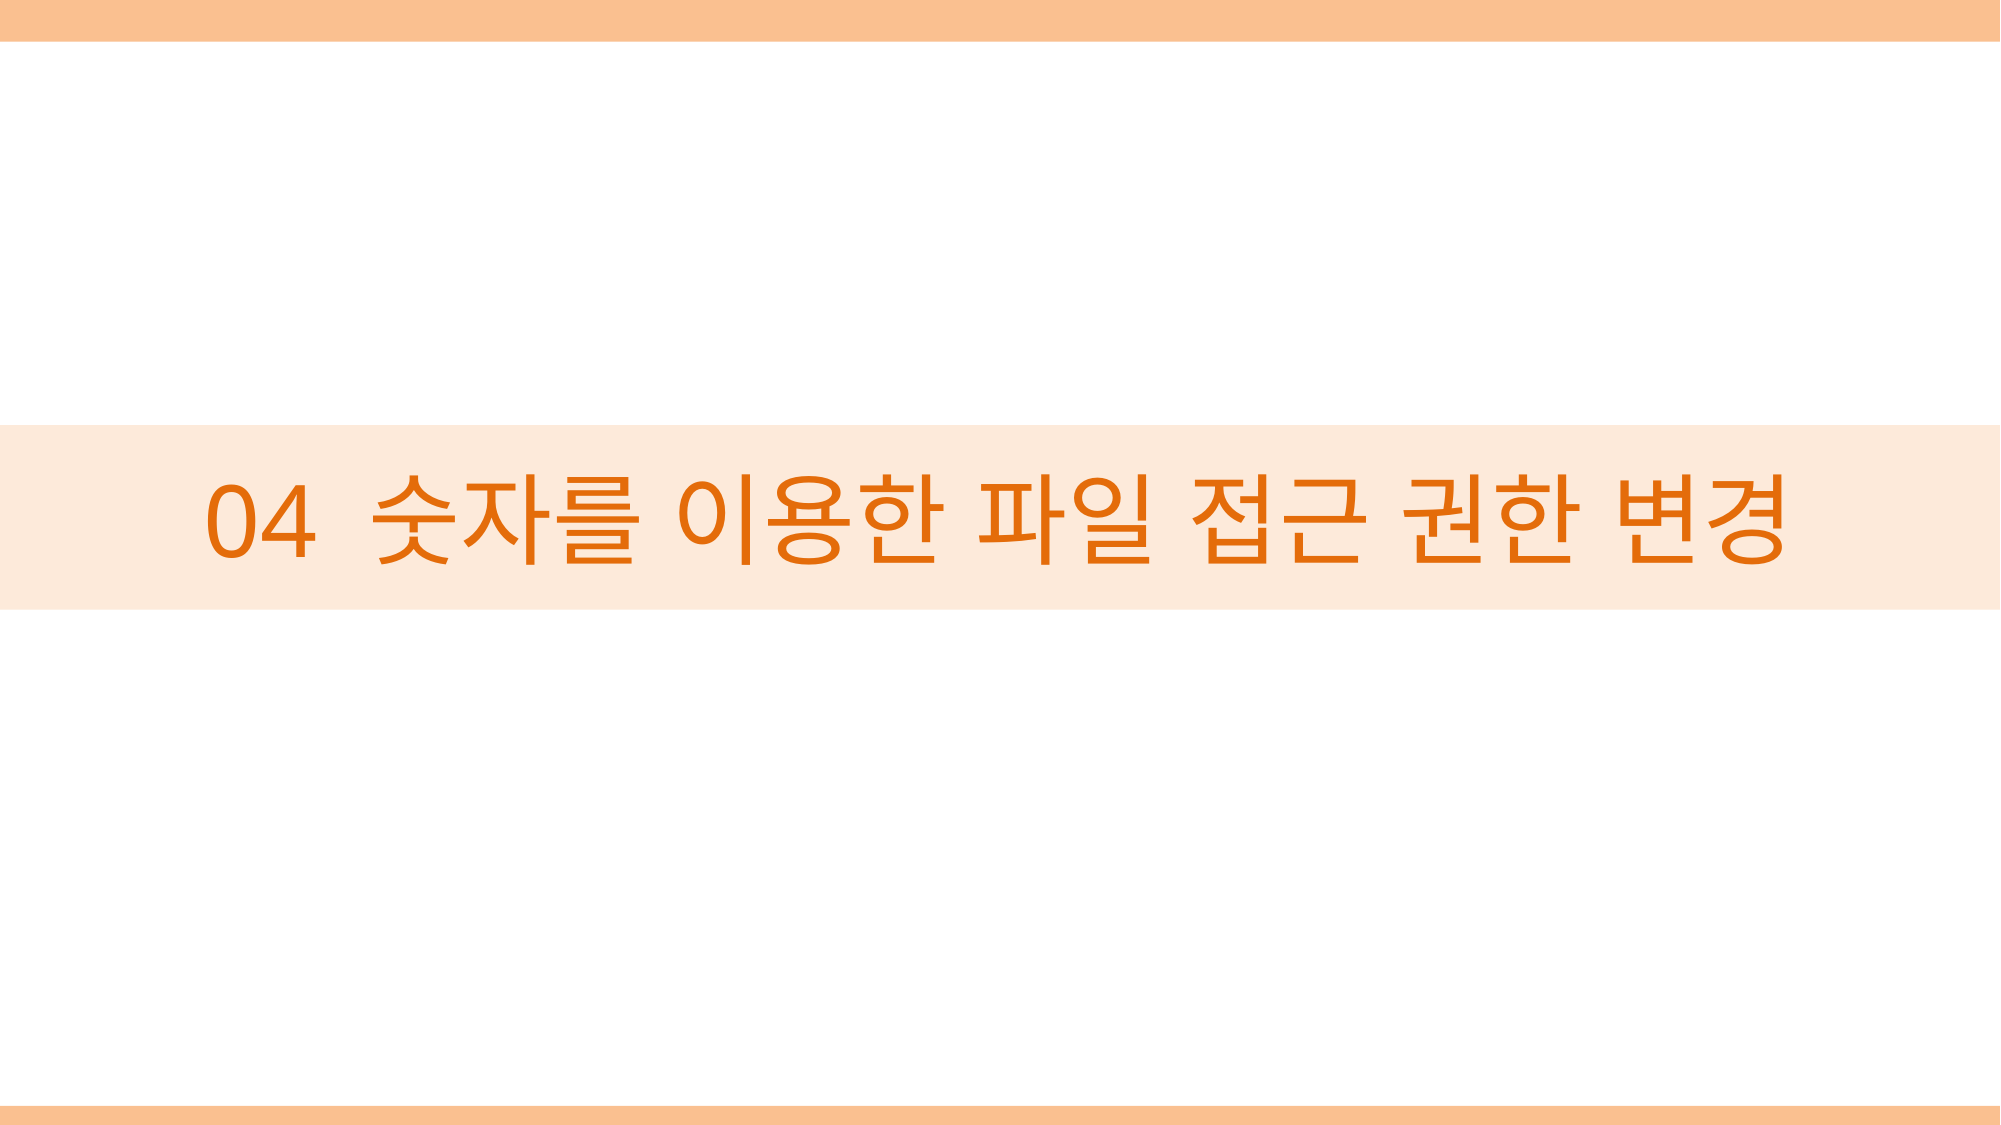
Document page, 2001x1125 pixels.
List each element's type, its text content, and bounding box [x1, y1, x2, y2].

title 04 숫자를 이용한 파일 접근 권한 변경 [0, 424, 2000, 610]
